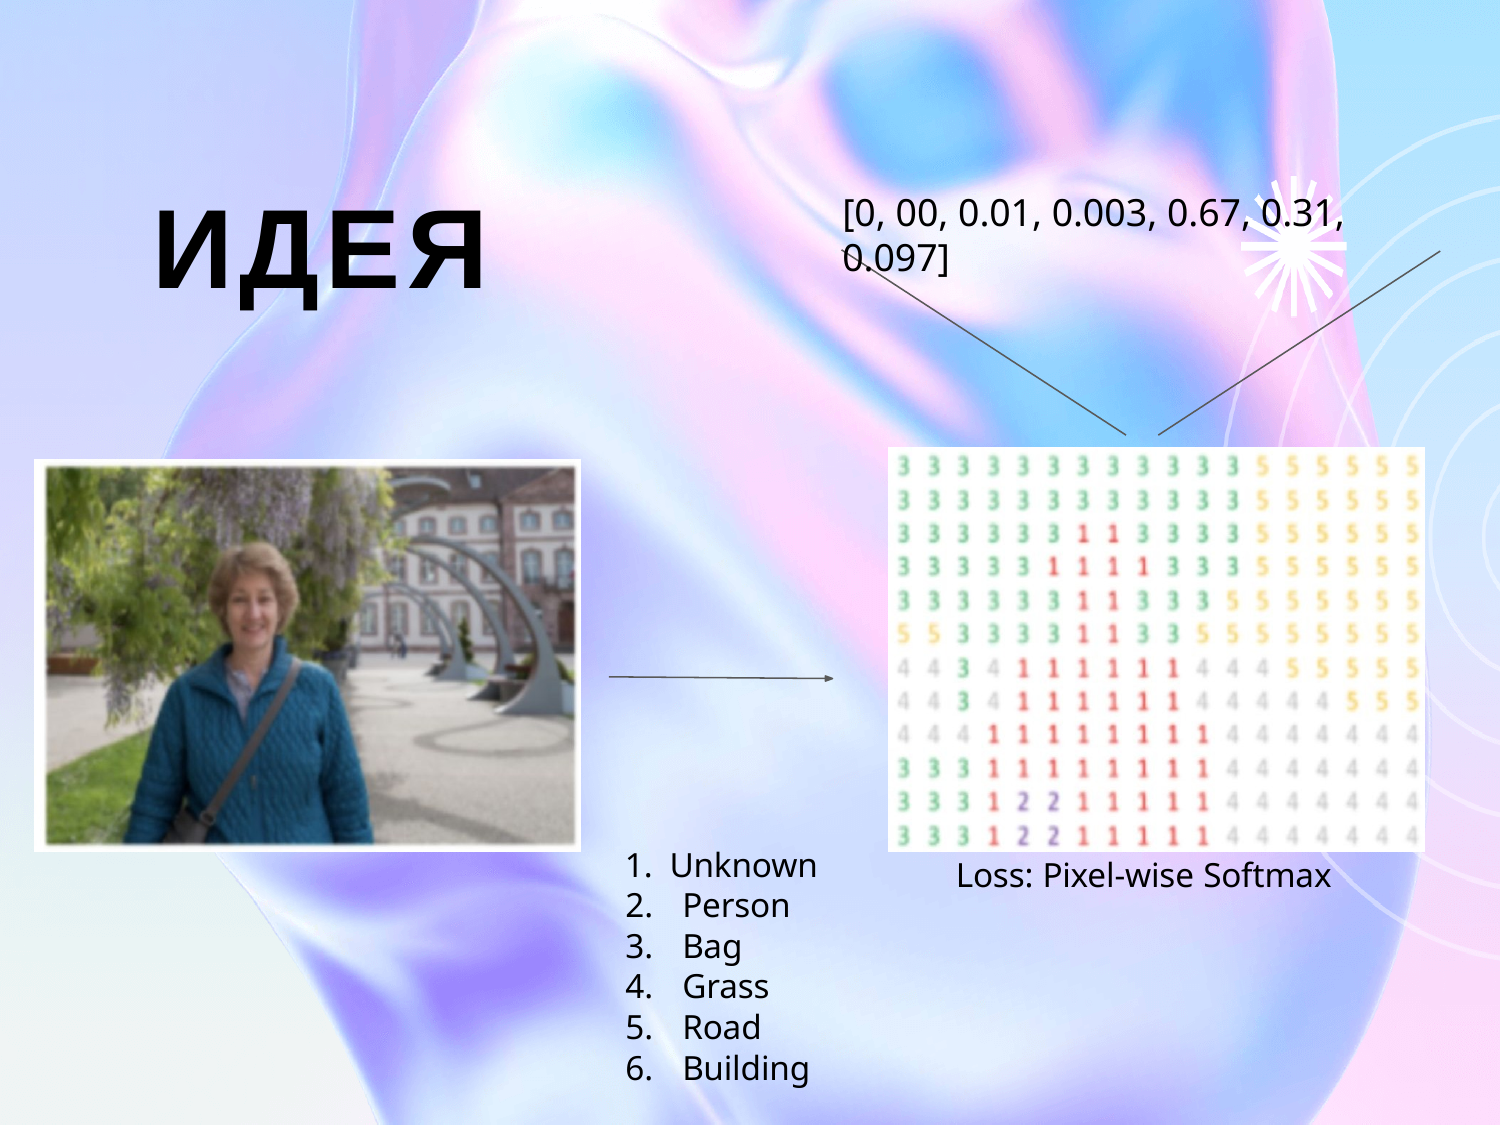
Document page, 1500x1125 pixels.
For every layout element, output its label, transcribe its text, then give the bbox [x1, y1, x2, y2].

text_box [608, 675, 833, 682]
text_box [841, 249, 1441, 852]
text_box Loss: Pixel-wise Softmax [938, 852, 1353, 902]
text_box [0, 00, 0.01, 0.003, 0.67, 0.31, 0.097] [888, 181, 1477, 286]
picture [0, 0, 1500, 1125]
text_box Unknown Person Bag Grass Road Building [608, 836, 939, 1095]
text_box ИДЕЯ [137, 169, 888, 319]
